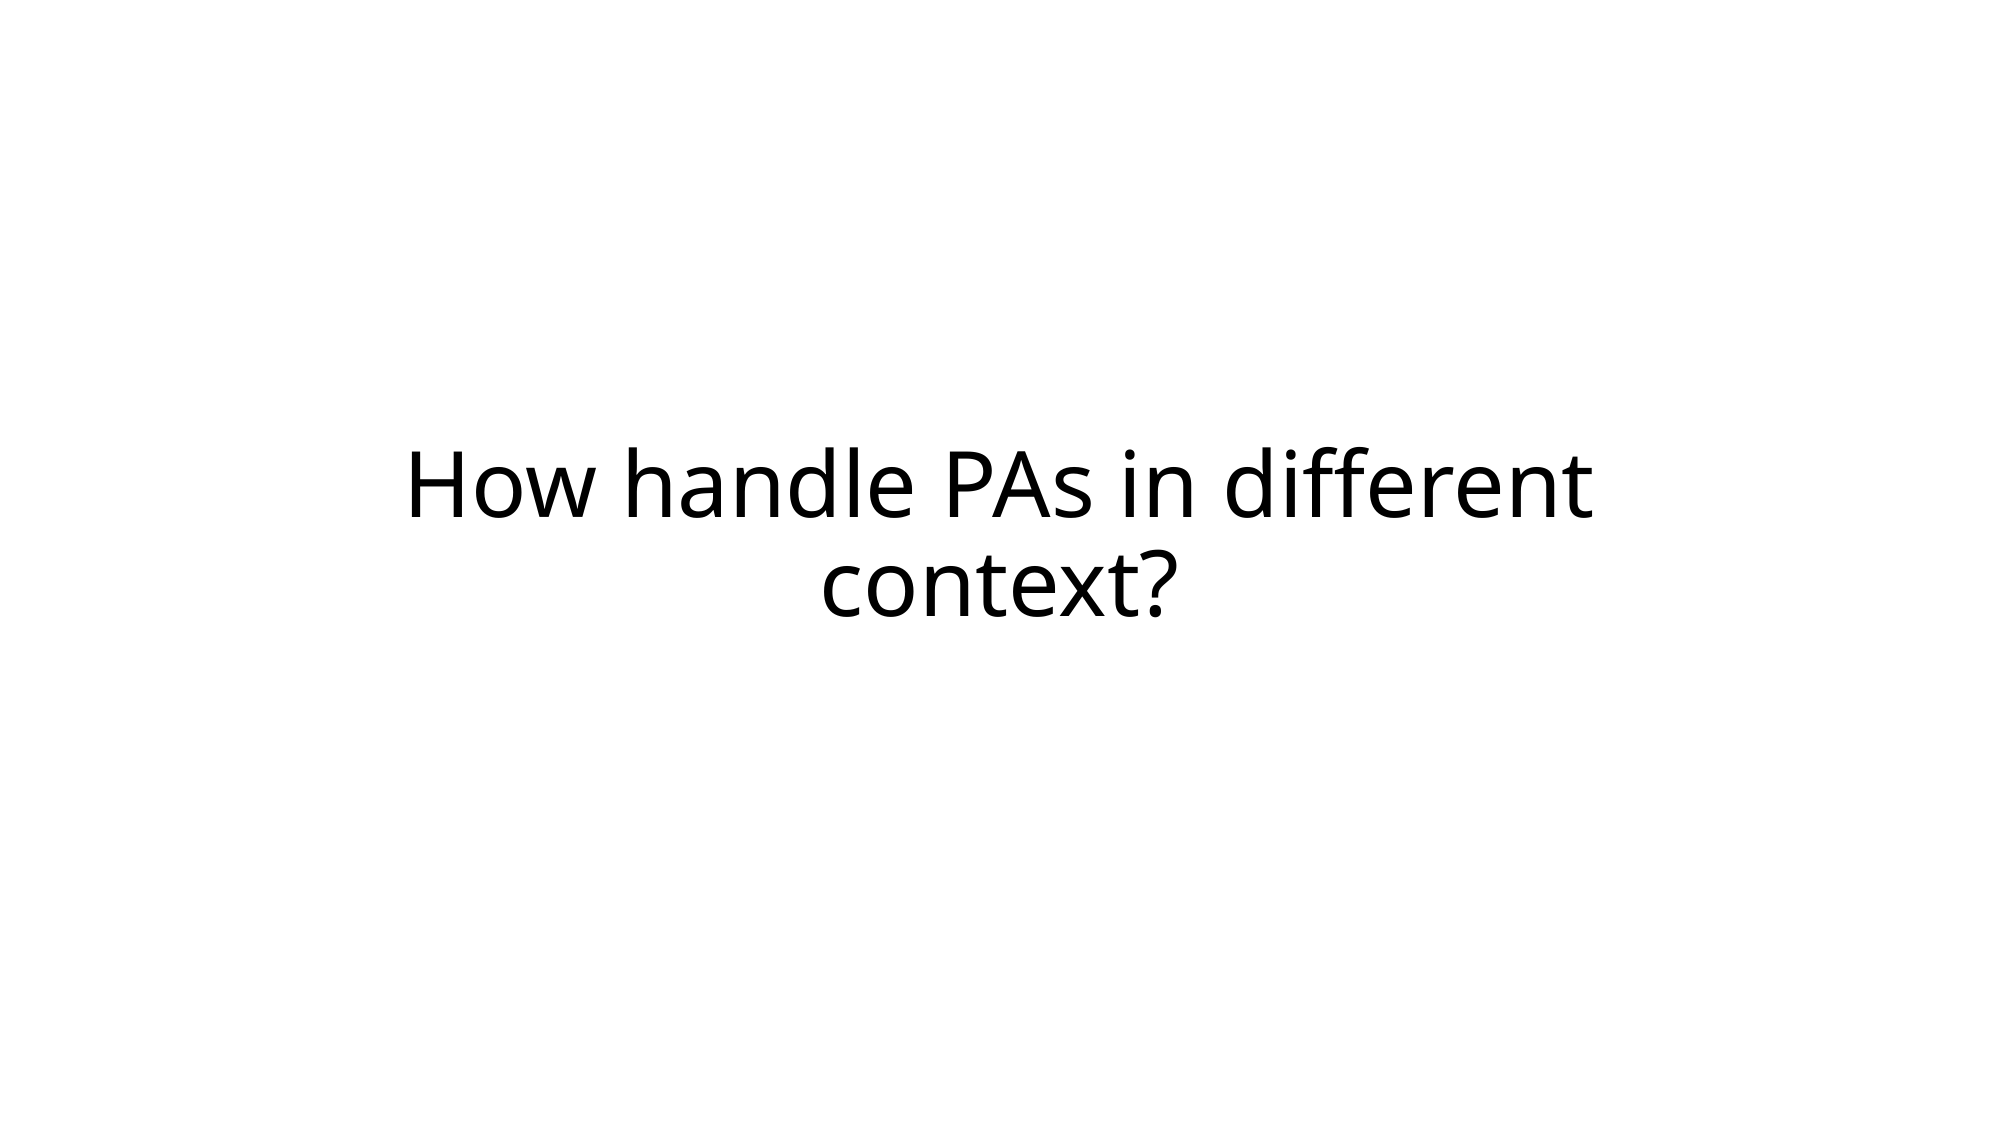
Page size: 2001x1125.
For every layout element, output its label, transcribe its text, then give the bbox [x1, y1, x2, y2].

text_box How handle PAs in different context? [249, 452, 1750, 622]
